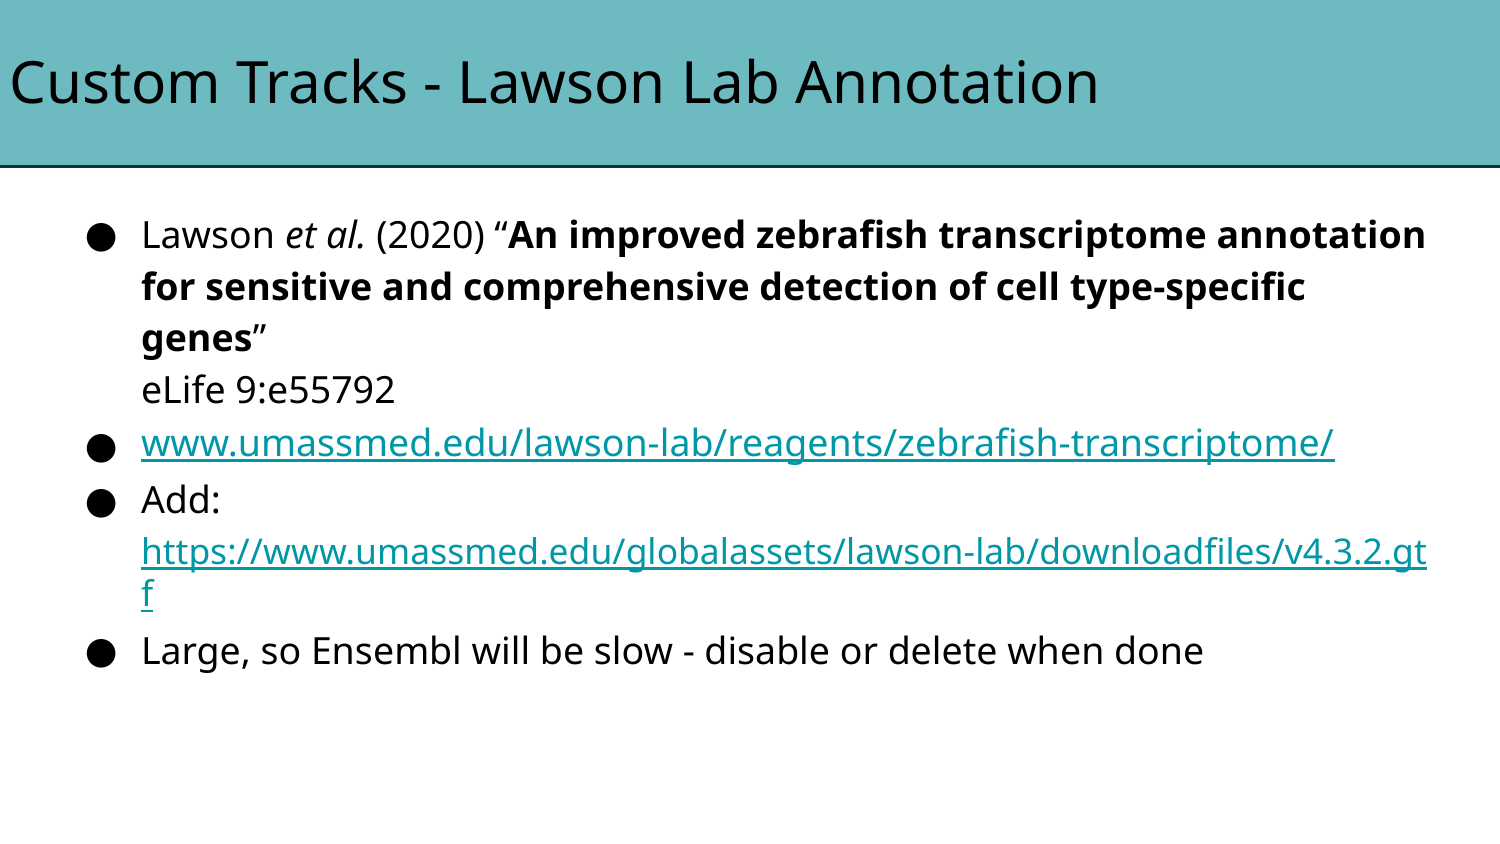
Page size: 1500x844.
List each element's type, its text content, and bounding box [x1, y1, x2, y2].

title Custom Tracks - Lawson Lab Annotation [0, 0, 1500, 168]
list Lawson et al. (2020) “An improved zebrafish transcriptome annotation for sensitive and comprehensive detection of cell type-specific genes” eLife 9:e55792 www.umassmed.edu/lawson-lab/reagents/zebrafish-transcriptome/ Add: https://www.umassmed.edu/globalassets/lawson-lab/downloadfiles/v4.3.2.gtf Large, so Ensembl will be slow - disable or delete when done [51, 189, 1449, 750]
